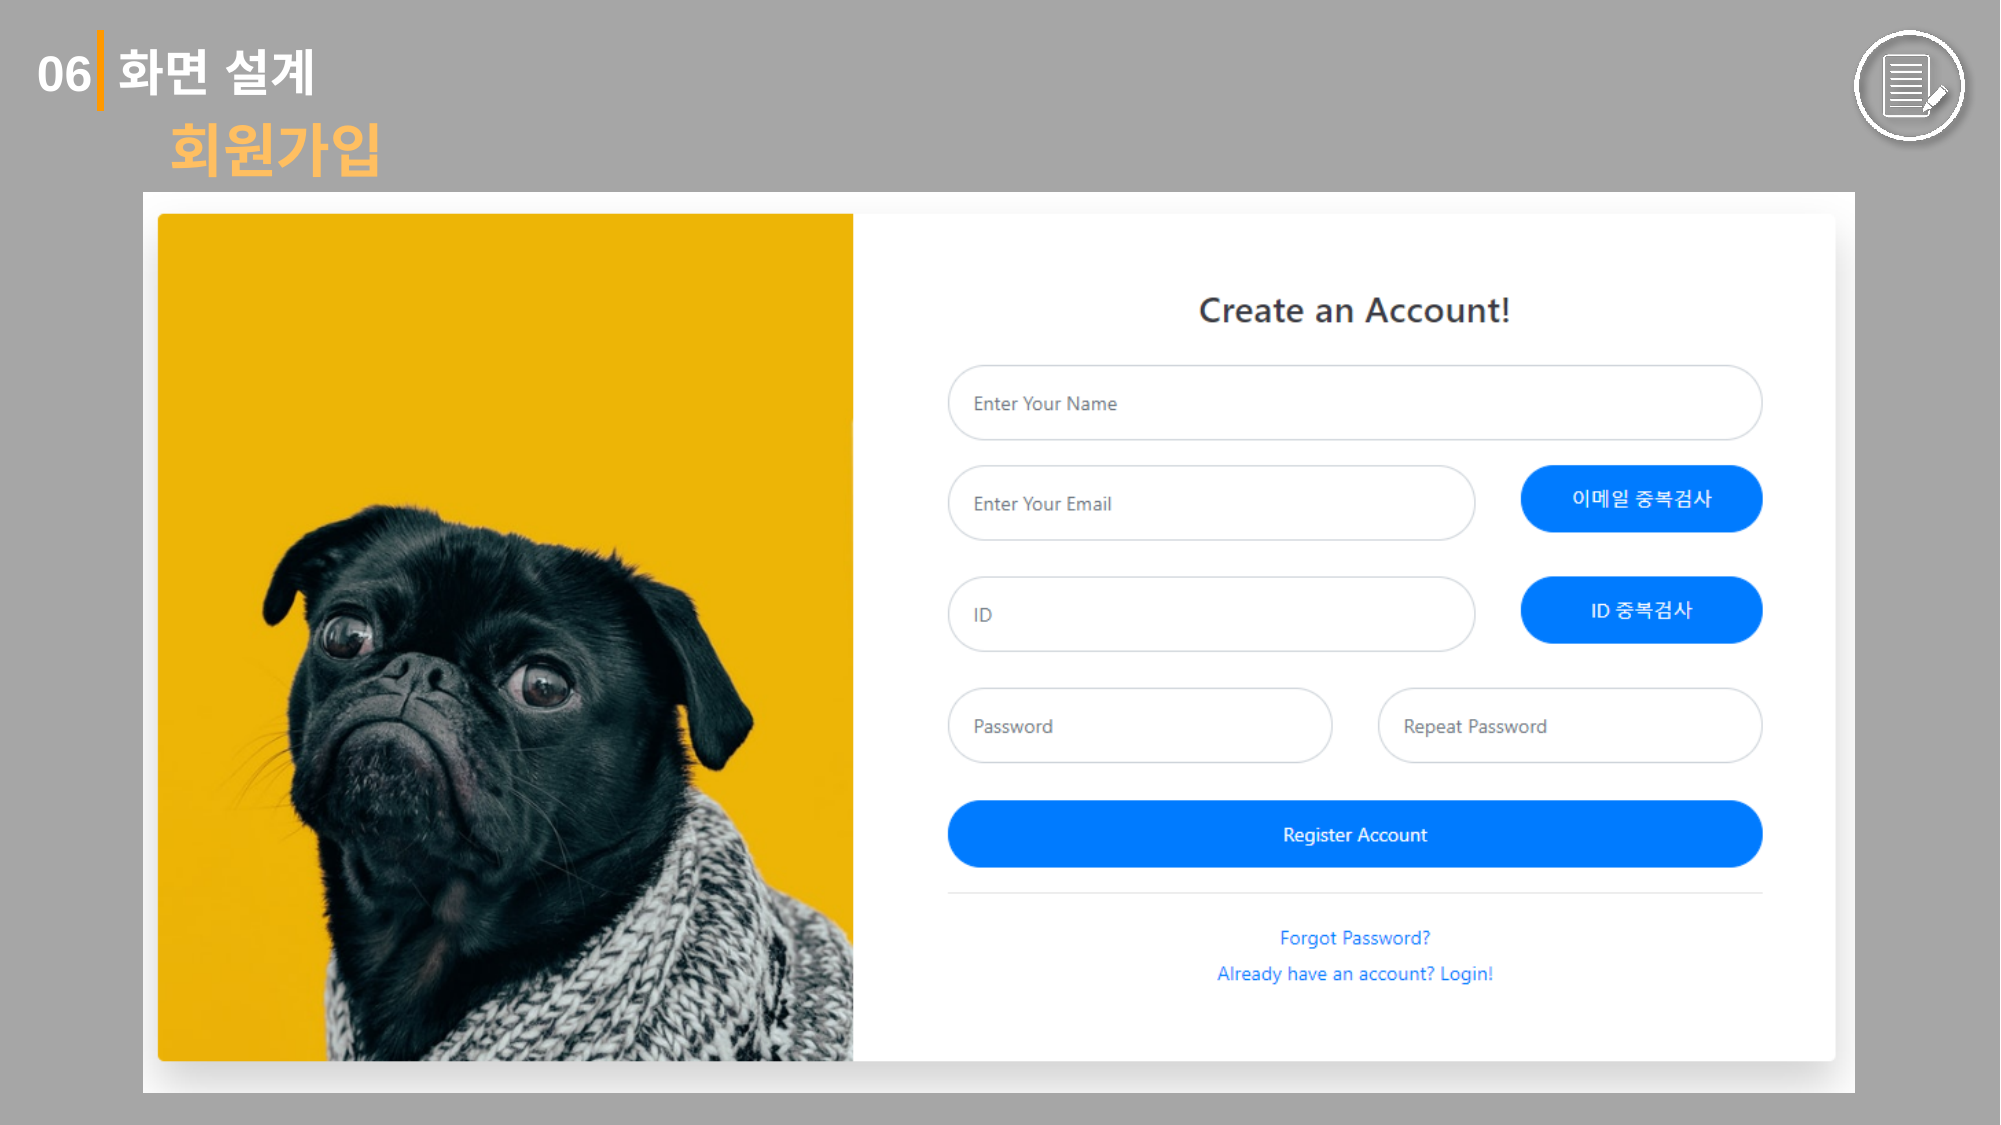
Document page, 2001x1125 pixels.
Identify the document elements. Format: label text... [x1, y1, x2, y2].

picture [1854, 30, 1965, 141]
text_box 06 화면 설계 [104, 33, 859, 109]
text_box 회원가입 [154, 106, 1988, 192]
text_box 06 화면 설계 [22, 33, 97, 109]
picture [143, 192, 1855, 1093]
